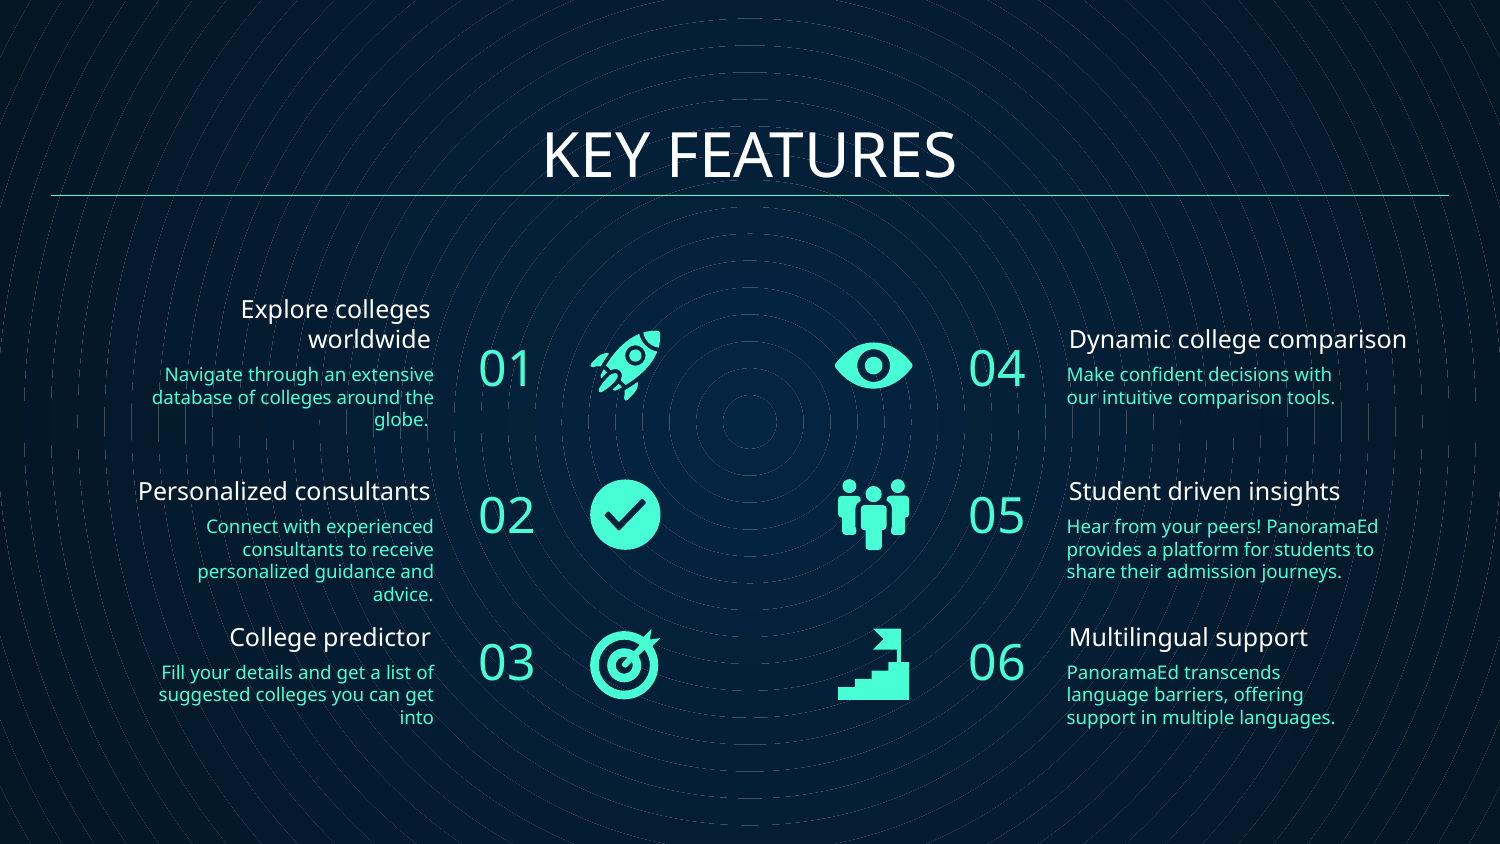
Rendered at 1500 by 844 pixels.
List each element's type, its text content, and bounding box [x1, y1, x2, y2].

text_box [589, 330, 661, 401]
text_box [837, 478, 910, 551]
title 03 [463, 606, 657, 706]
title Explore colleges worldwide [105, 336, 447, 369]
title 05 [847, 458, 1041, 559]
subtitle Make confident decisions with our intuitive comparison tools. [1051, 348, 1362, 431]
text_box [590, 479, 661, 550]
subtitle Navigate through an extensive database of colleges around the globe. [90, 348, 449, 431]
title Multilingual support [1053, 633, 1395, 666]
title 04 [847, 311, 1041, 412]
title 01 [463, 311, 657, 412]
text_box [834, 342, 913, 389]
text_box [838, 628, 910, 700]
title 06 [847, 606, 1041, 706]
subtitle Fill your details and get a list of suggested colleges you can get into [119, 645, 449, 728]
title 02 [463, 458, 657, 559]
subtitle PanoramaEd transcends language barriers, offering support in multiple languages. [1051, 645, 1362, 728]
title Personalized consultants [105, 488, 447, 521]
subtitle Hear from your peers! PanoramaEd provides a platform for students to share their admission journeys. [1051, 499, 1435, 583]
title College predictor [105, 633, 447, 666]
title Dynamic college comparison [1053, 336, 1449, 369]
title KEY FEATURES [51, 202, 1449, 206]
title Student driven insights [1053, 488, 1395, 521]
subtitle Connect with experienced consultants to receive personalized guidance and advice. [119, 499, 449, 583]
text_box [590, 629, 661, 700]
title KEY FEATURES [51, 105, 1449, 195]
